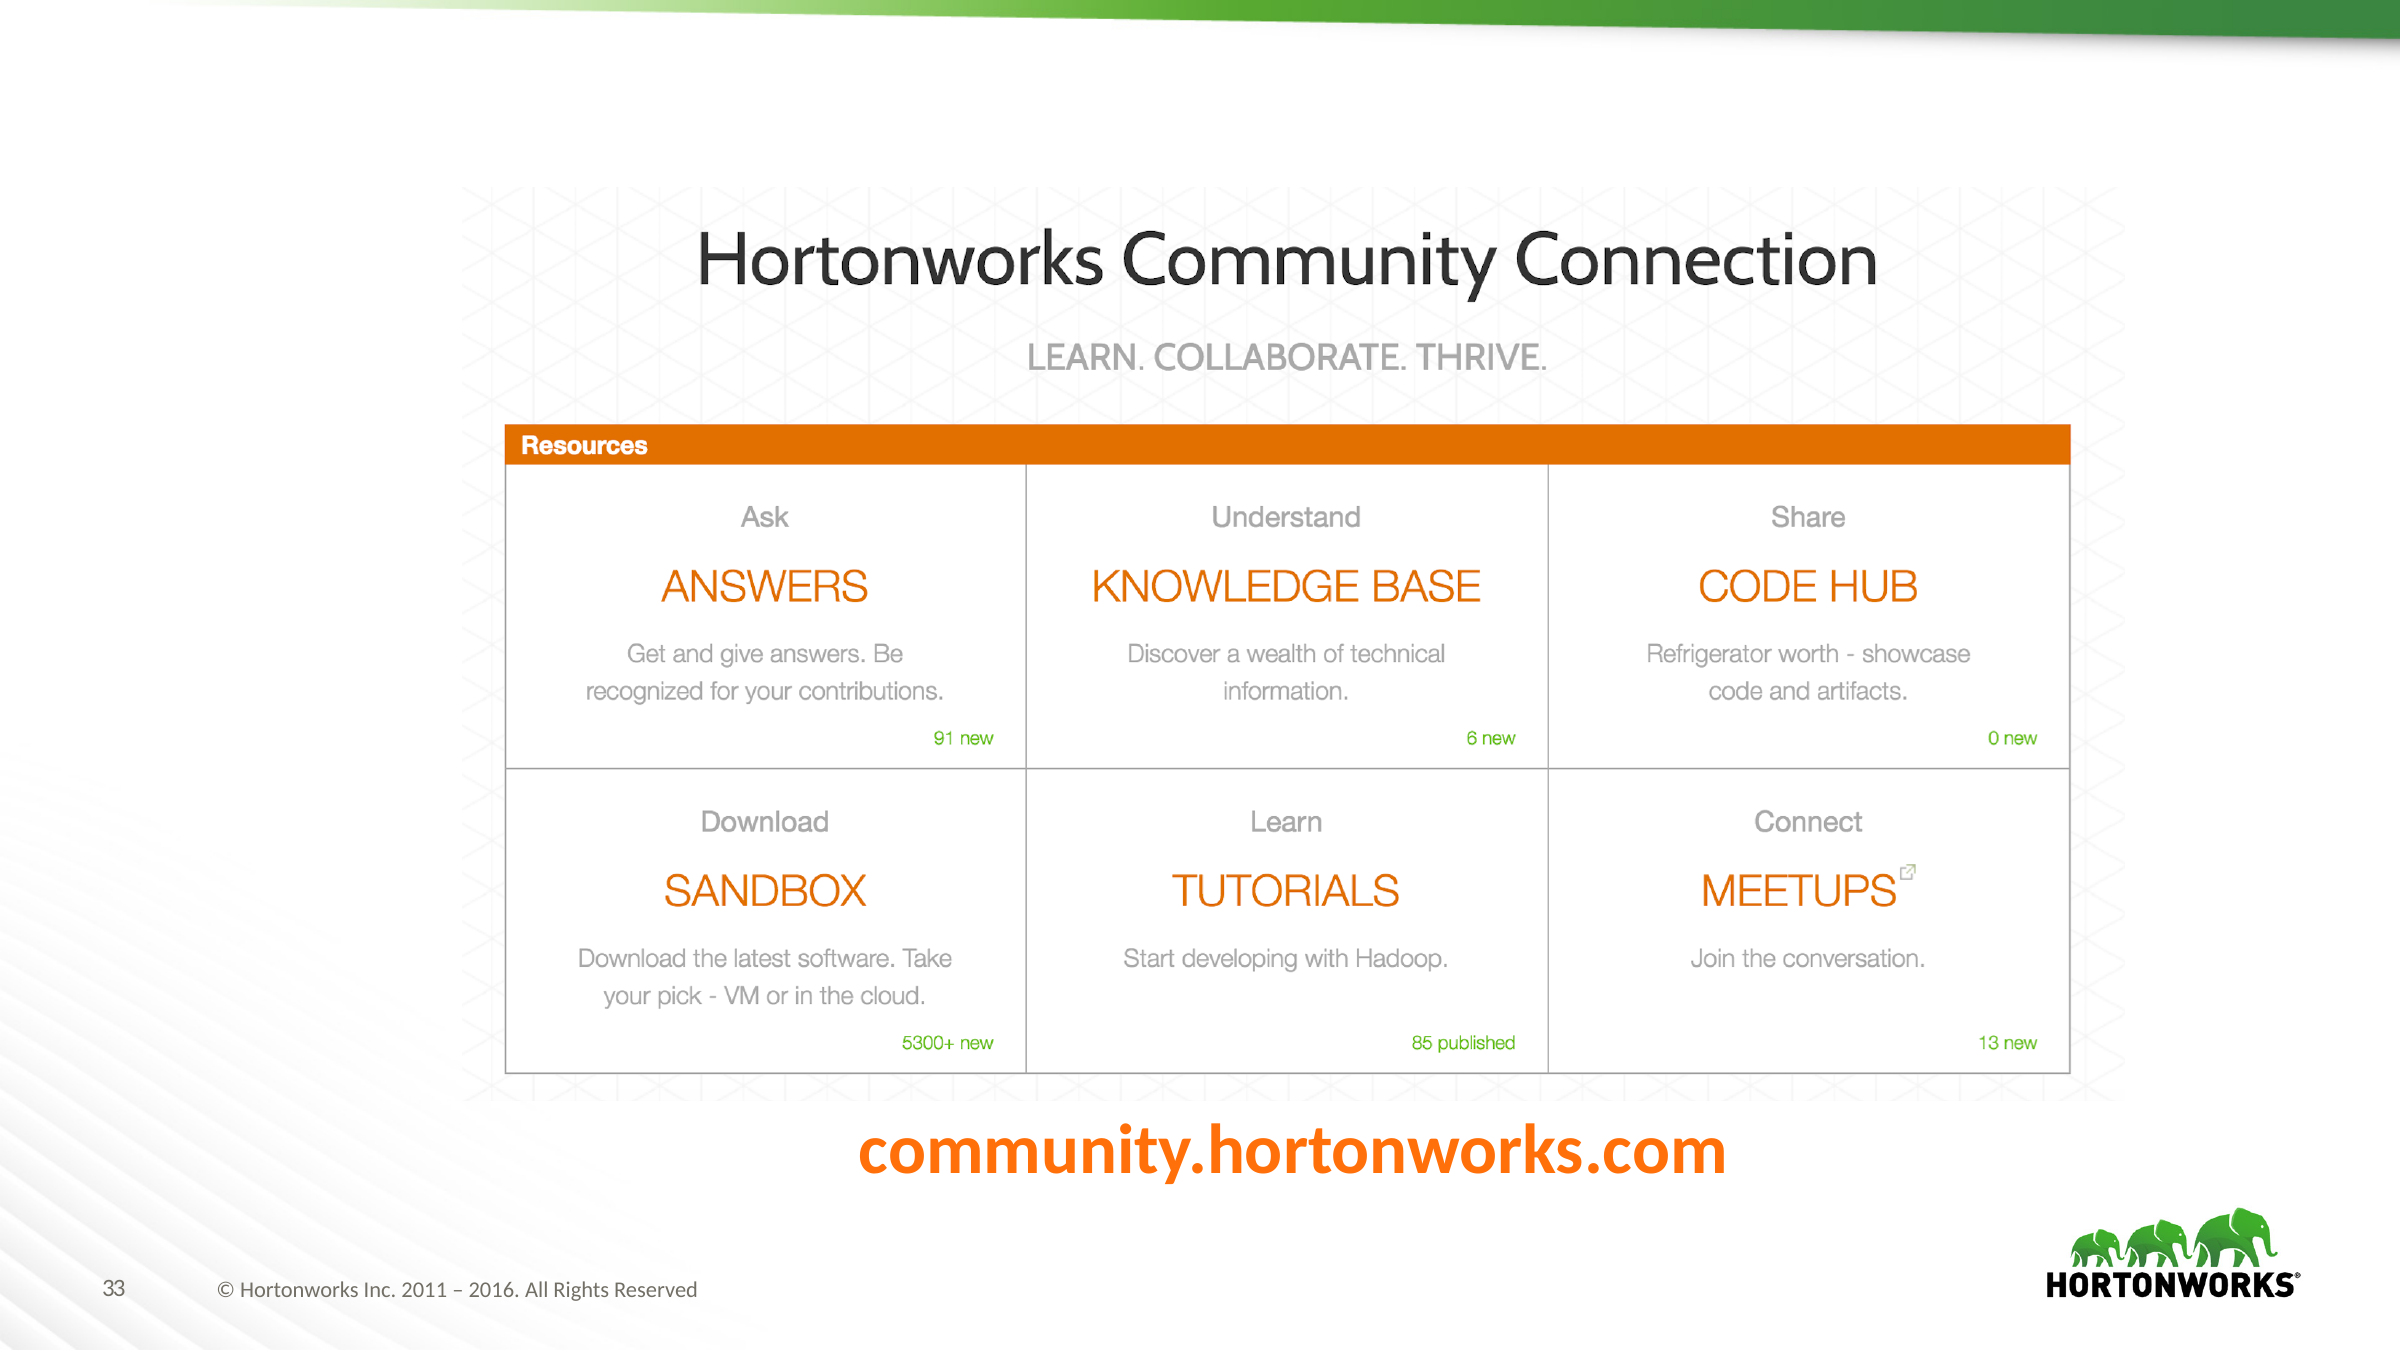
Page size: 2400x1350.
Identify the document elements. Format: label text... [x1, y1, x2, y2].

list community.hortonworks.com [800, 1112, 1788, 1192]
picture [0, 0, 2400, 1350]
